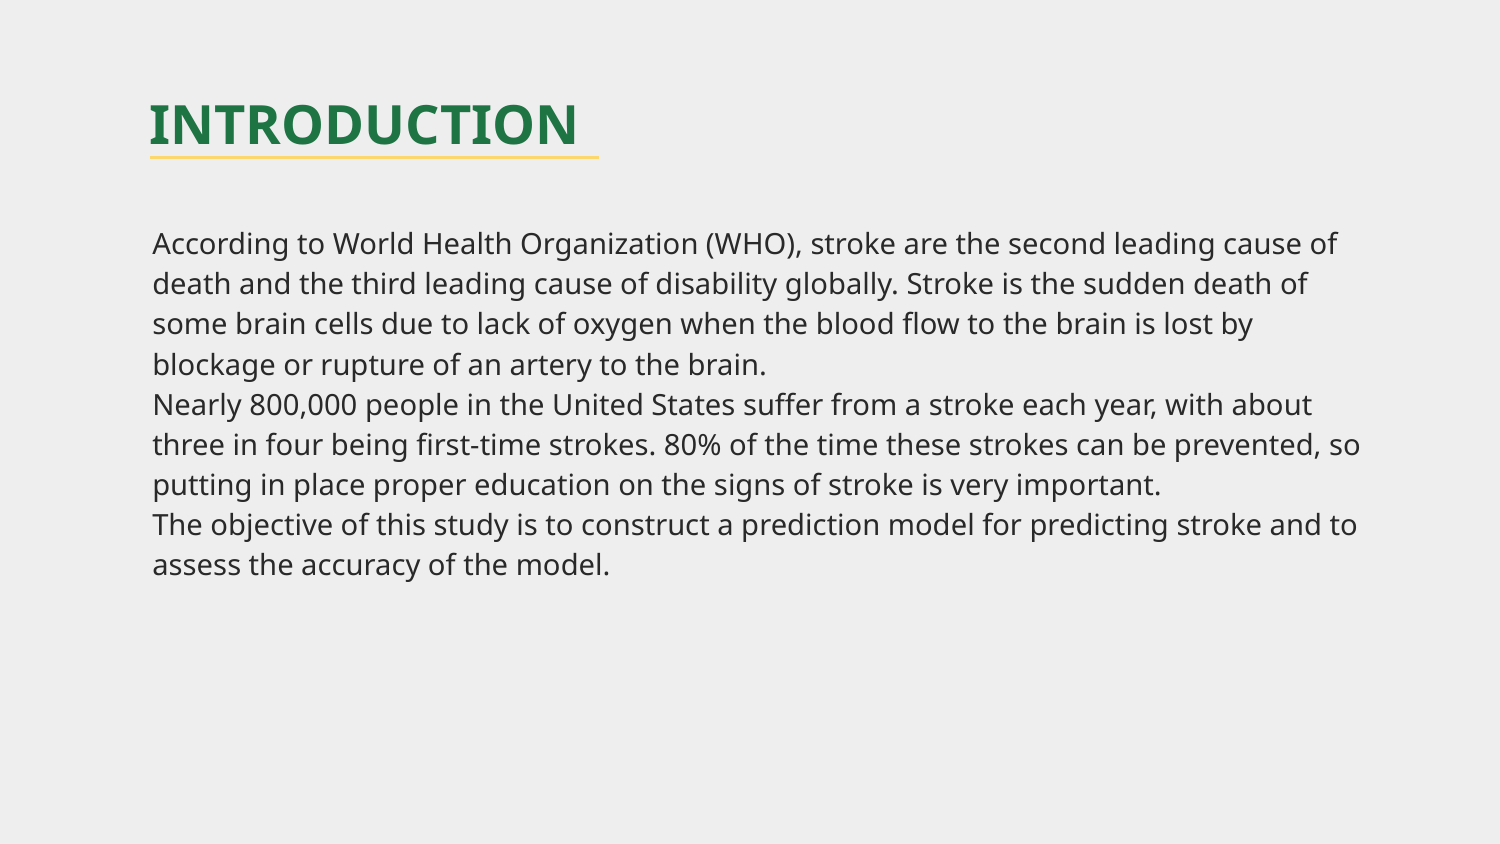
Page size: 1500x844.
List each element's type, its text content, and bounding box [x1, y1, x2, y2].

title INTRODUCTION [134, 75, 1366, 170]
list According to World Health Organization (WHO), stroke are the second leading cause of death and the third leading cause of disability globally. Stroke is the sudden death of some brain cells due to lack of oxygen when the blood flow to the brain is lost by blockage or rupture of an artery to the brain. Nearly 800,000 people in the United States suffer from a stroke each year, with about three in four being first-time strokes. 80% of the time these strokes can be prevented, so putting in place proper education on the signs of stroke is very important. The objective of this study is to construct a prediction model for predicting stroke and to assess the accuracy of the model. [110, 205, 1390, 637]
